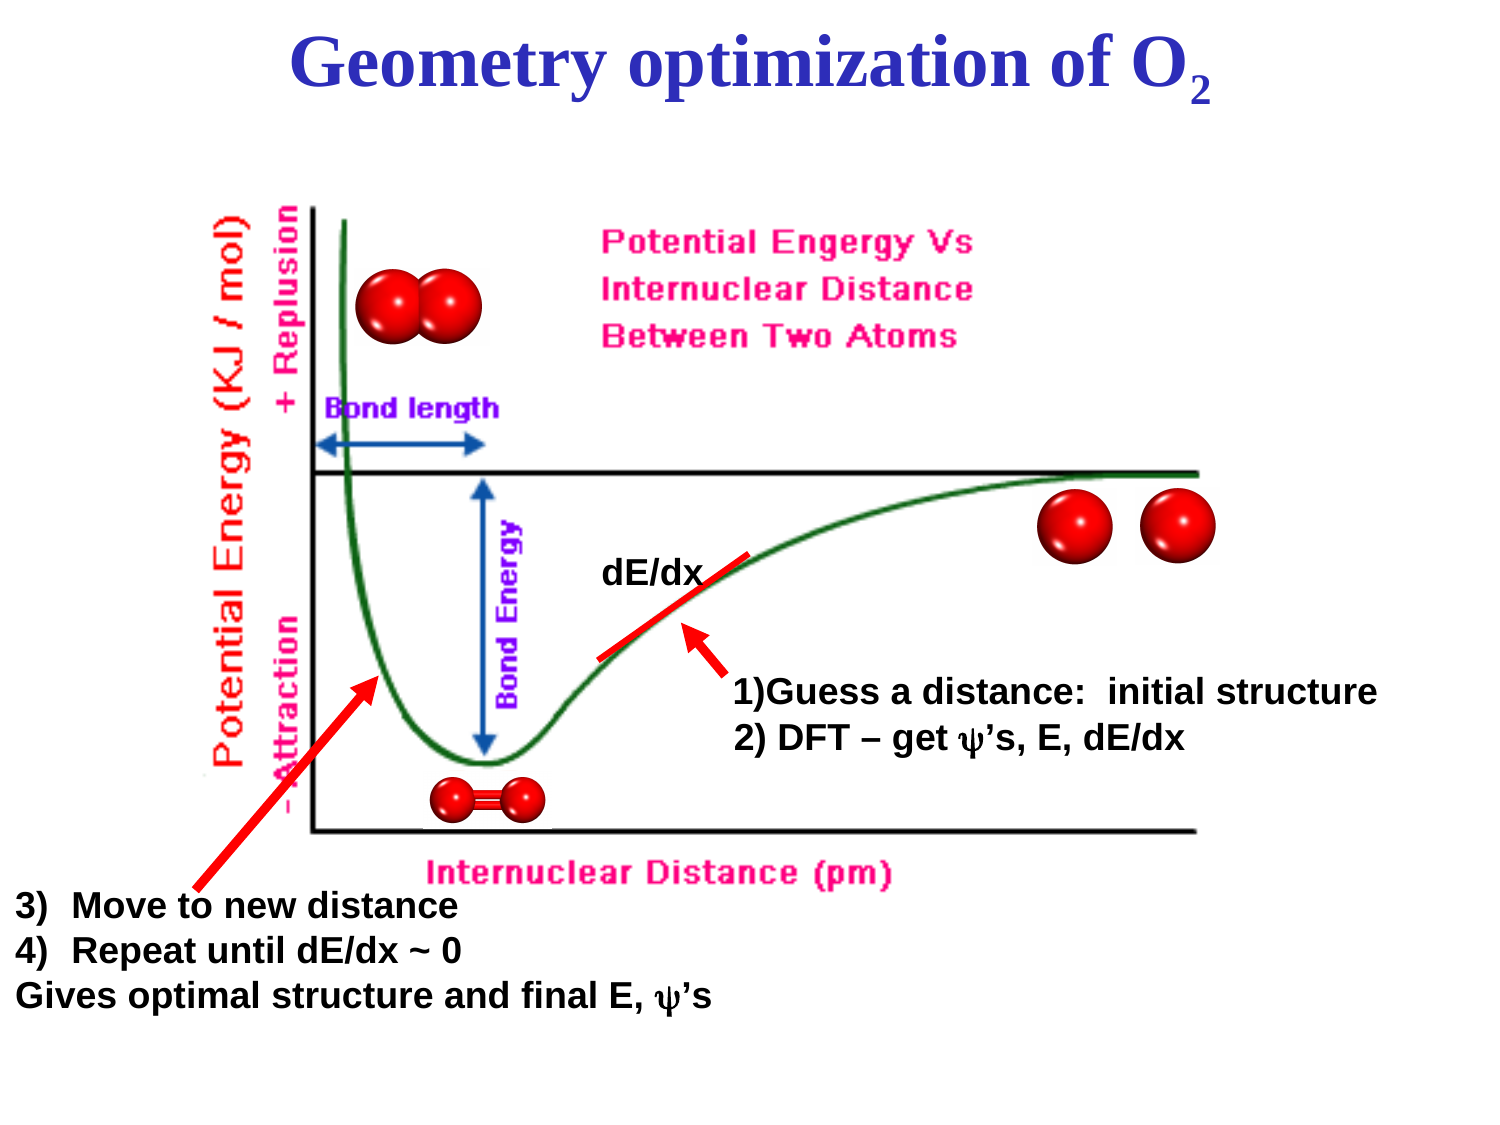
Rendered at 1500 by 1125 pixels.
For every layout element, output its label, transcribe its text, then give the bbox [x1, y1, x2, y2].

text_box Geometry optimization of O2 [0, 0, 1500, 125]
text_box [194, 675, 379, 891]
picture [195, 131, 1243, 917]
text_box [680, 669, 726, 676]
text_box Move to new distance Repeat until dE/dx ~ 0 Gives optimal structure and final E, ’s [0, 873, 738, 1024]
text_box 1)Guess a distance: initial structure [1247, 659, 1394, 719]
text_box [597, 553, 750, 661]
